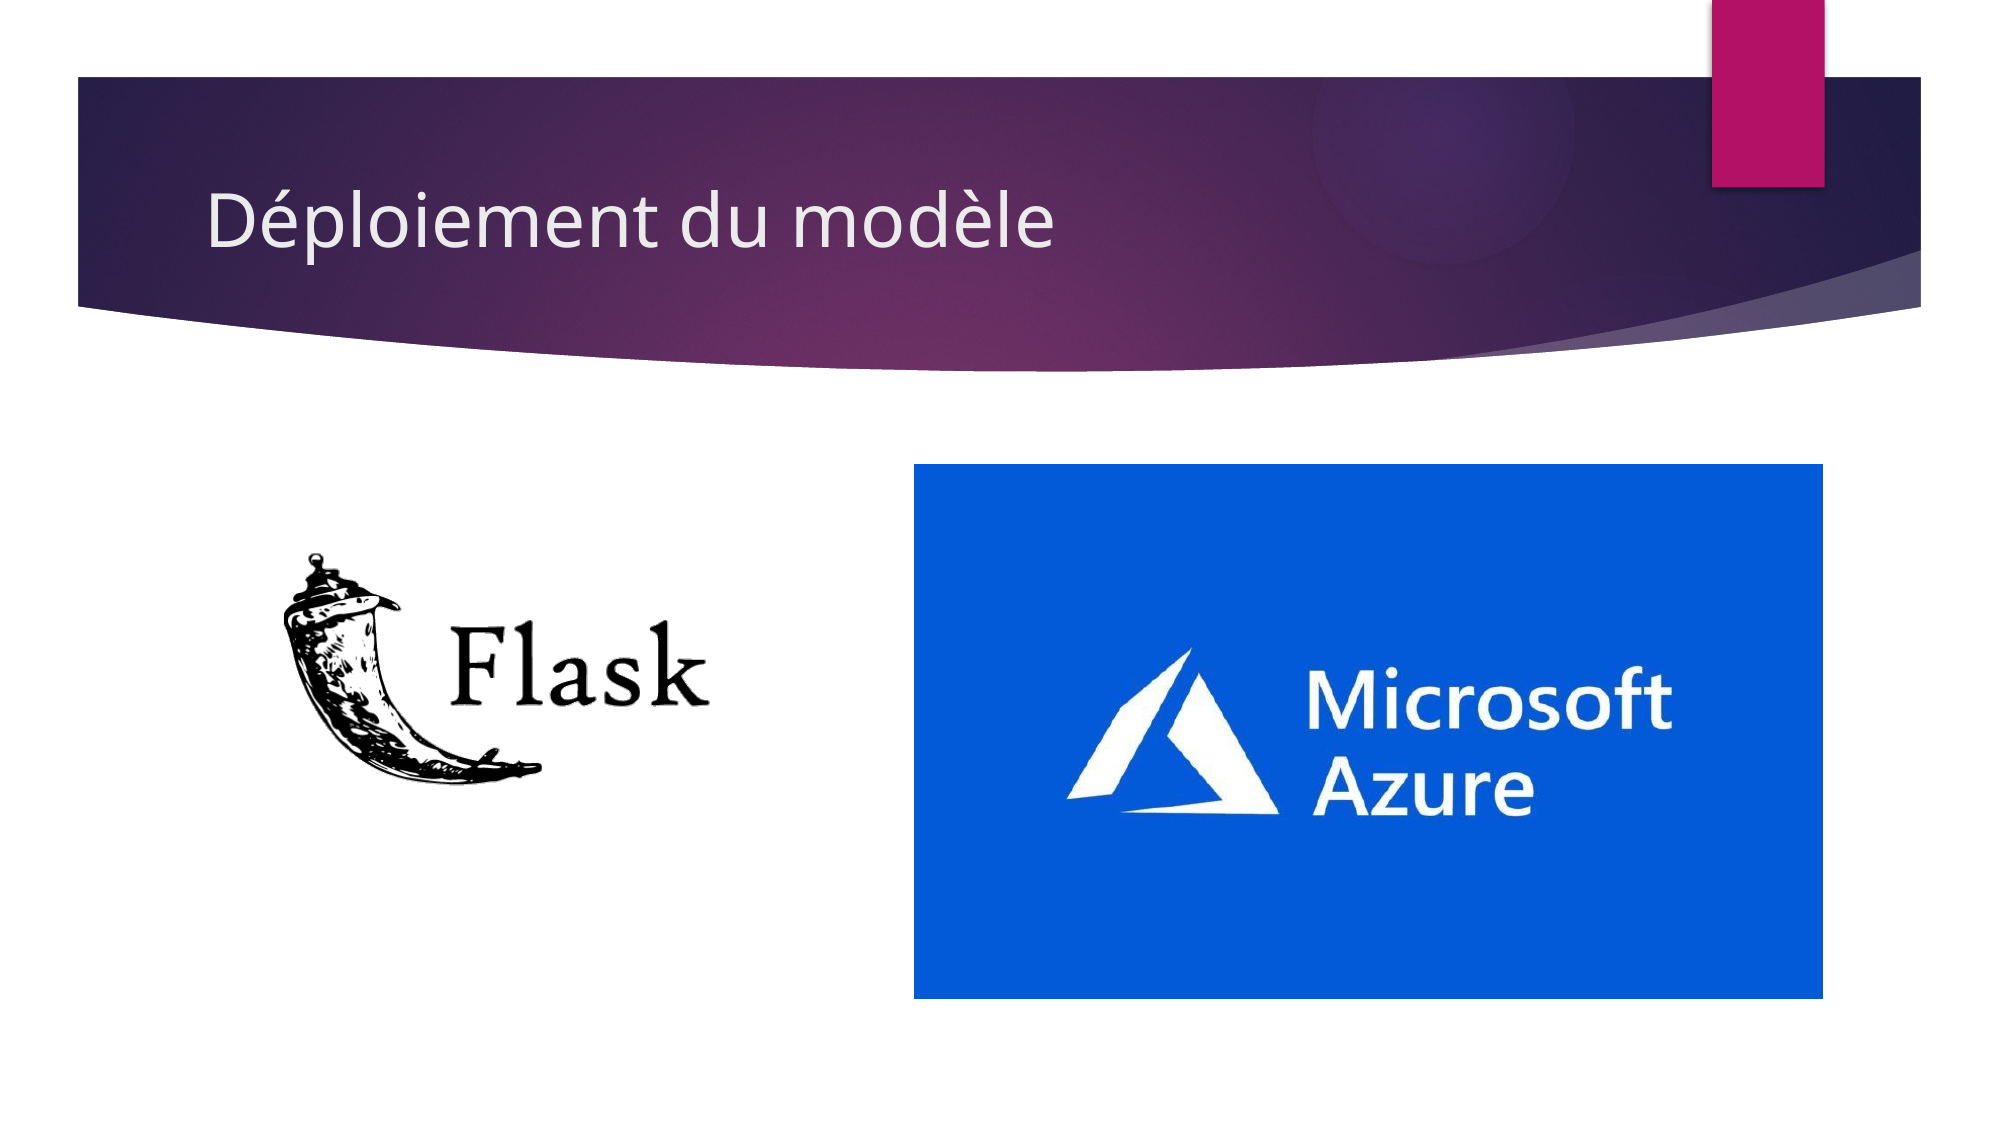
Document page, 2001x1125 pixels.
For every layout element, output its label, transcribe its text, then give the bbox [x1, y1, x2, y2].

picture [13, 425, 1823, 999]
title Déploiement du modèle [189, 159, 1627, 276]
